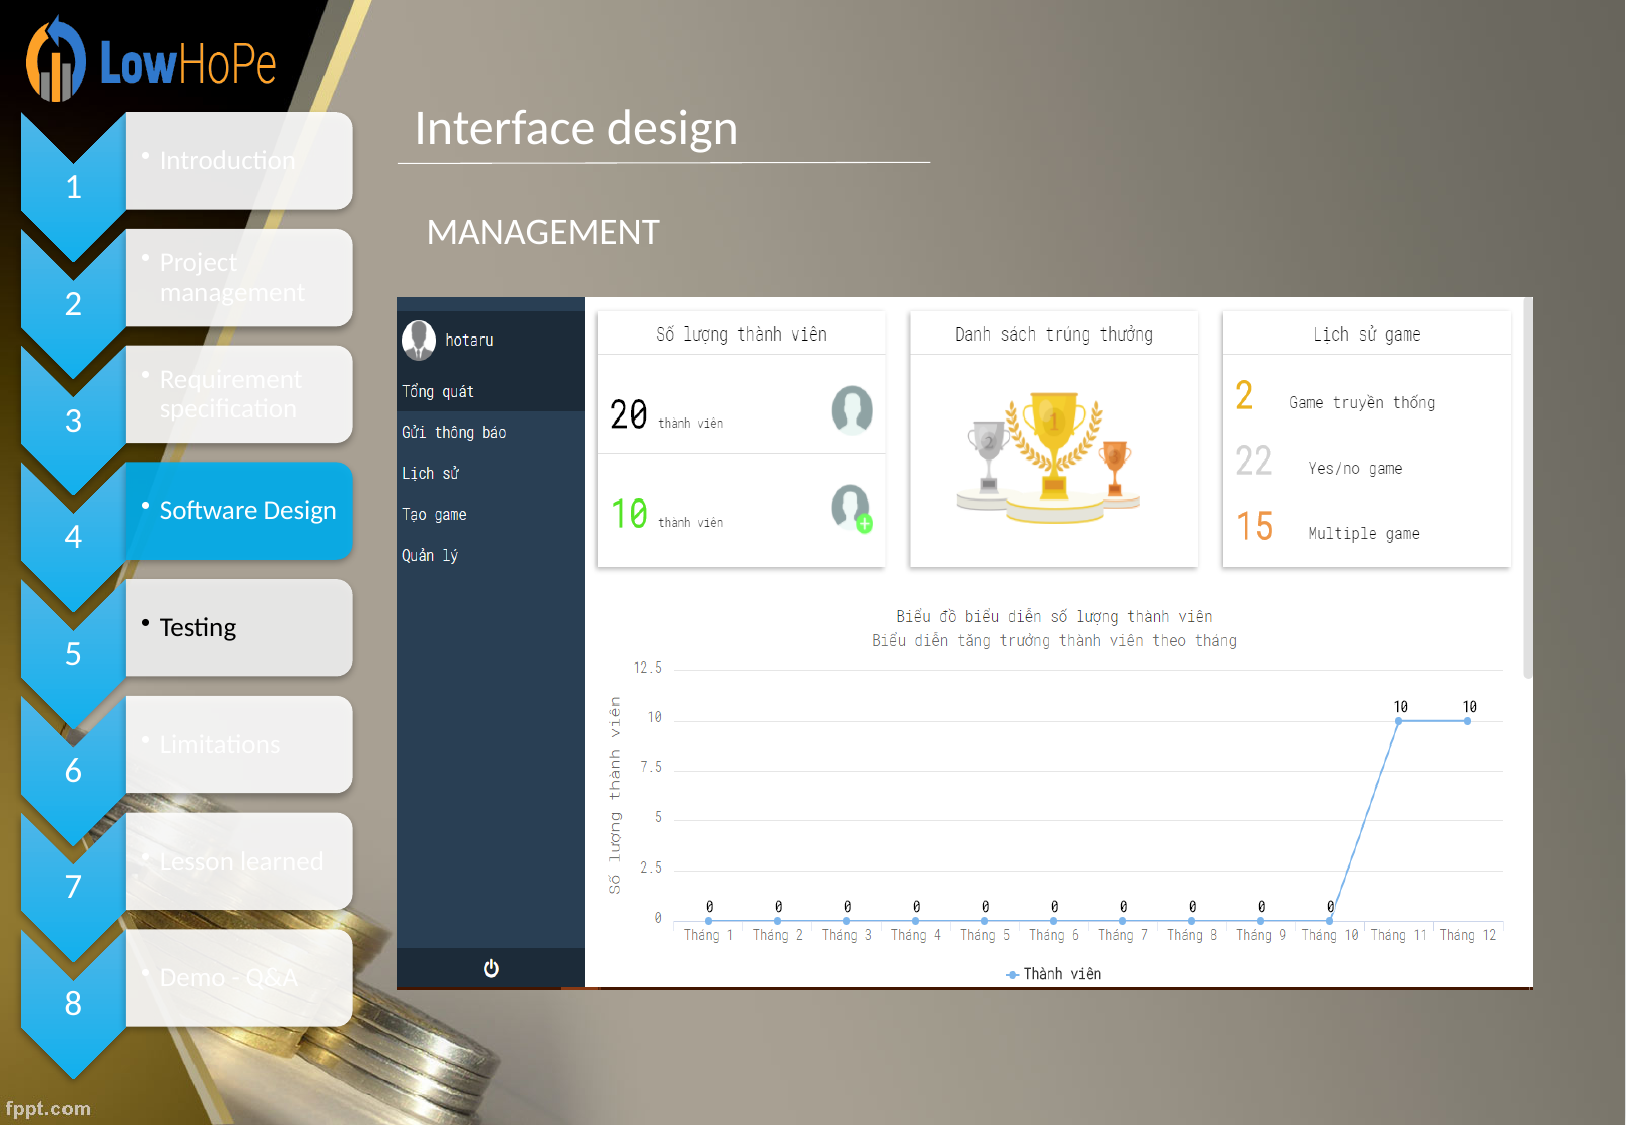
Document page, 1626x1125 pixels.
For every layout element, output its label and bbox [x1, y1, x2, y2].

text_box [20, 111, 353, 1080]
picture [0, 0, 1625, 1125]
